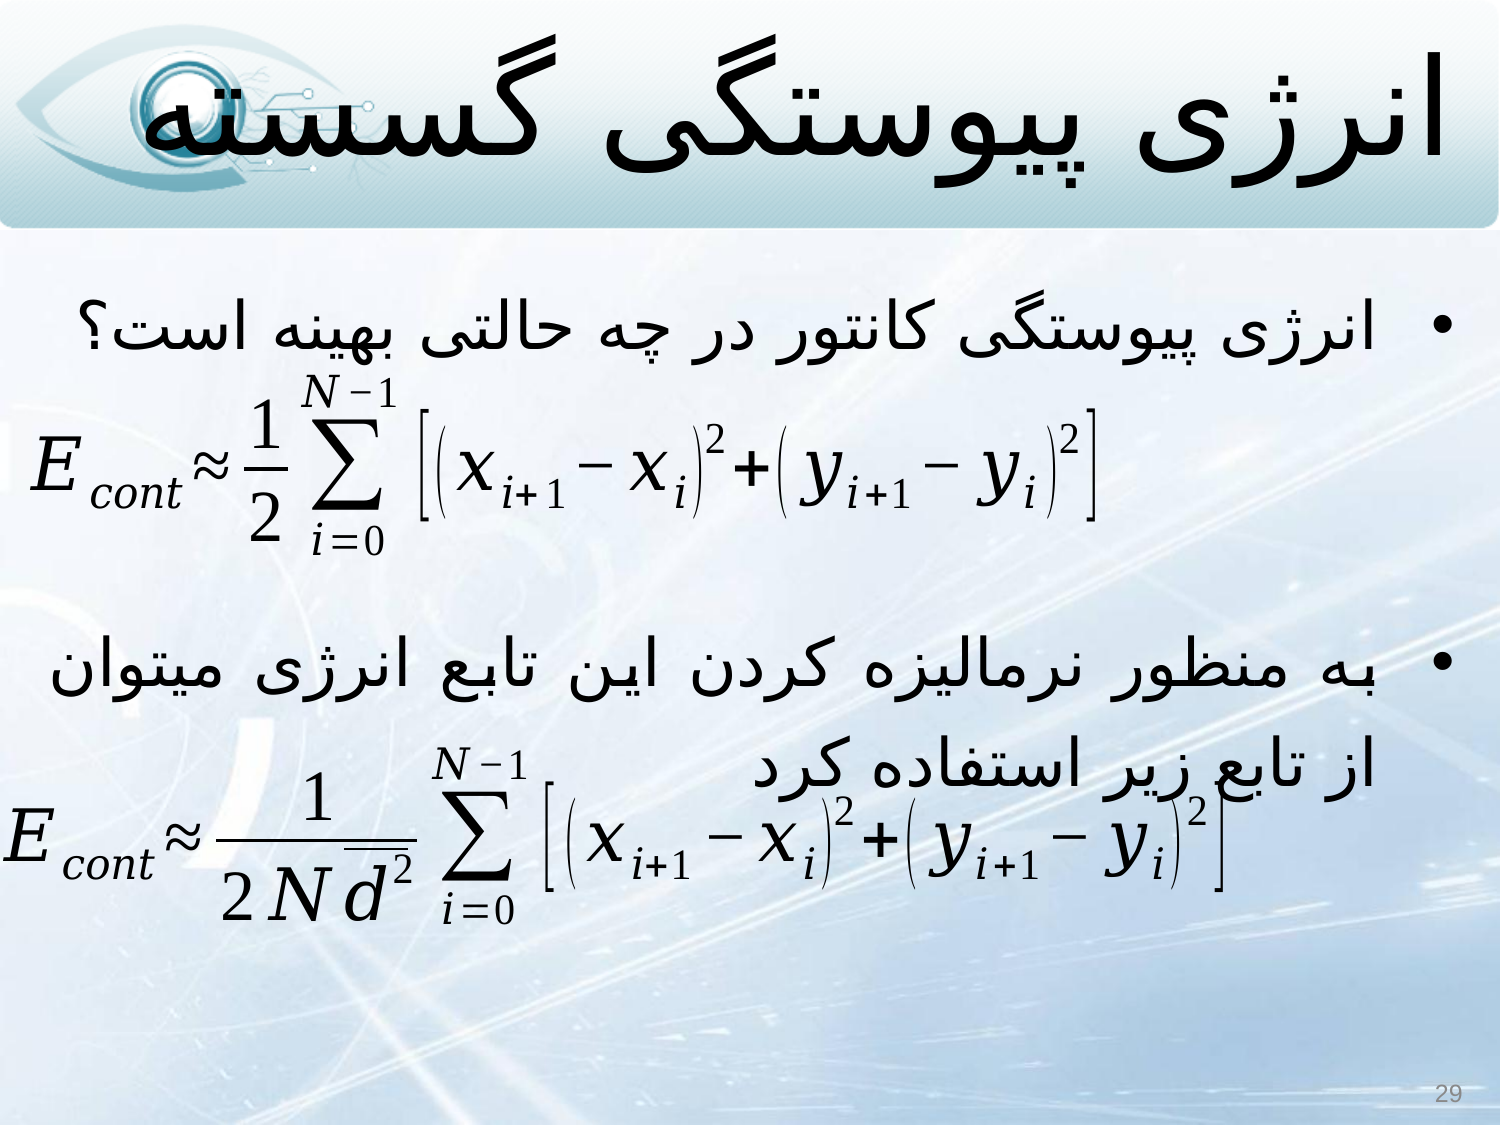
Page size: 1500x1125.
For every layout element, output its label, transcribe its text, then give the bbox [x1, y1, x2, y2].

picture [0, 230, 1500, 1125]
text_box انرژی پیوستگی کانتور در چه حالتی بهینه است؟ به منظور نرمالیزه کردن این تابع انرژی می‏توان از تابع زیر استفاده کرد [27, 255, 1470, 808]
title انرژی پیوستگی گسسته [0, 7, 1500, 195]
slide_number 29 [1127, 1062, 1478, 1123]
